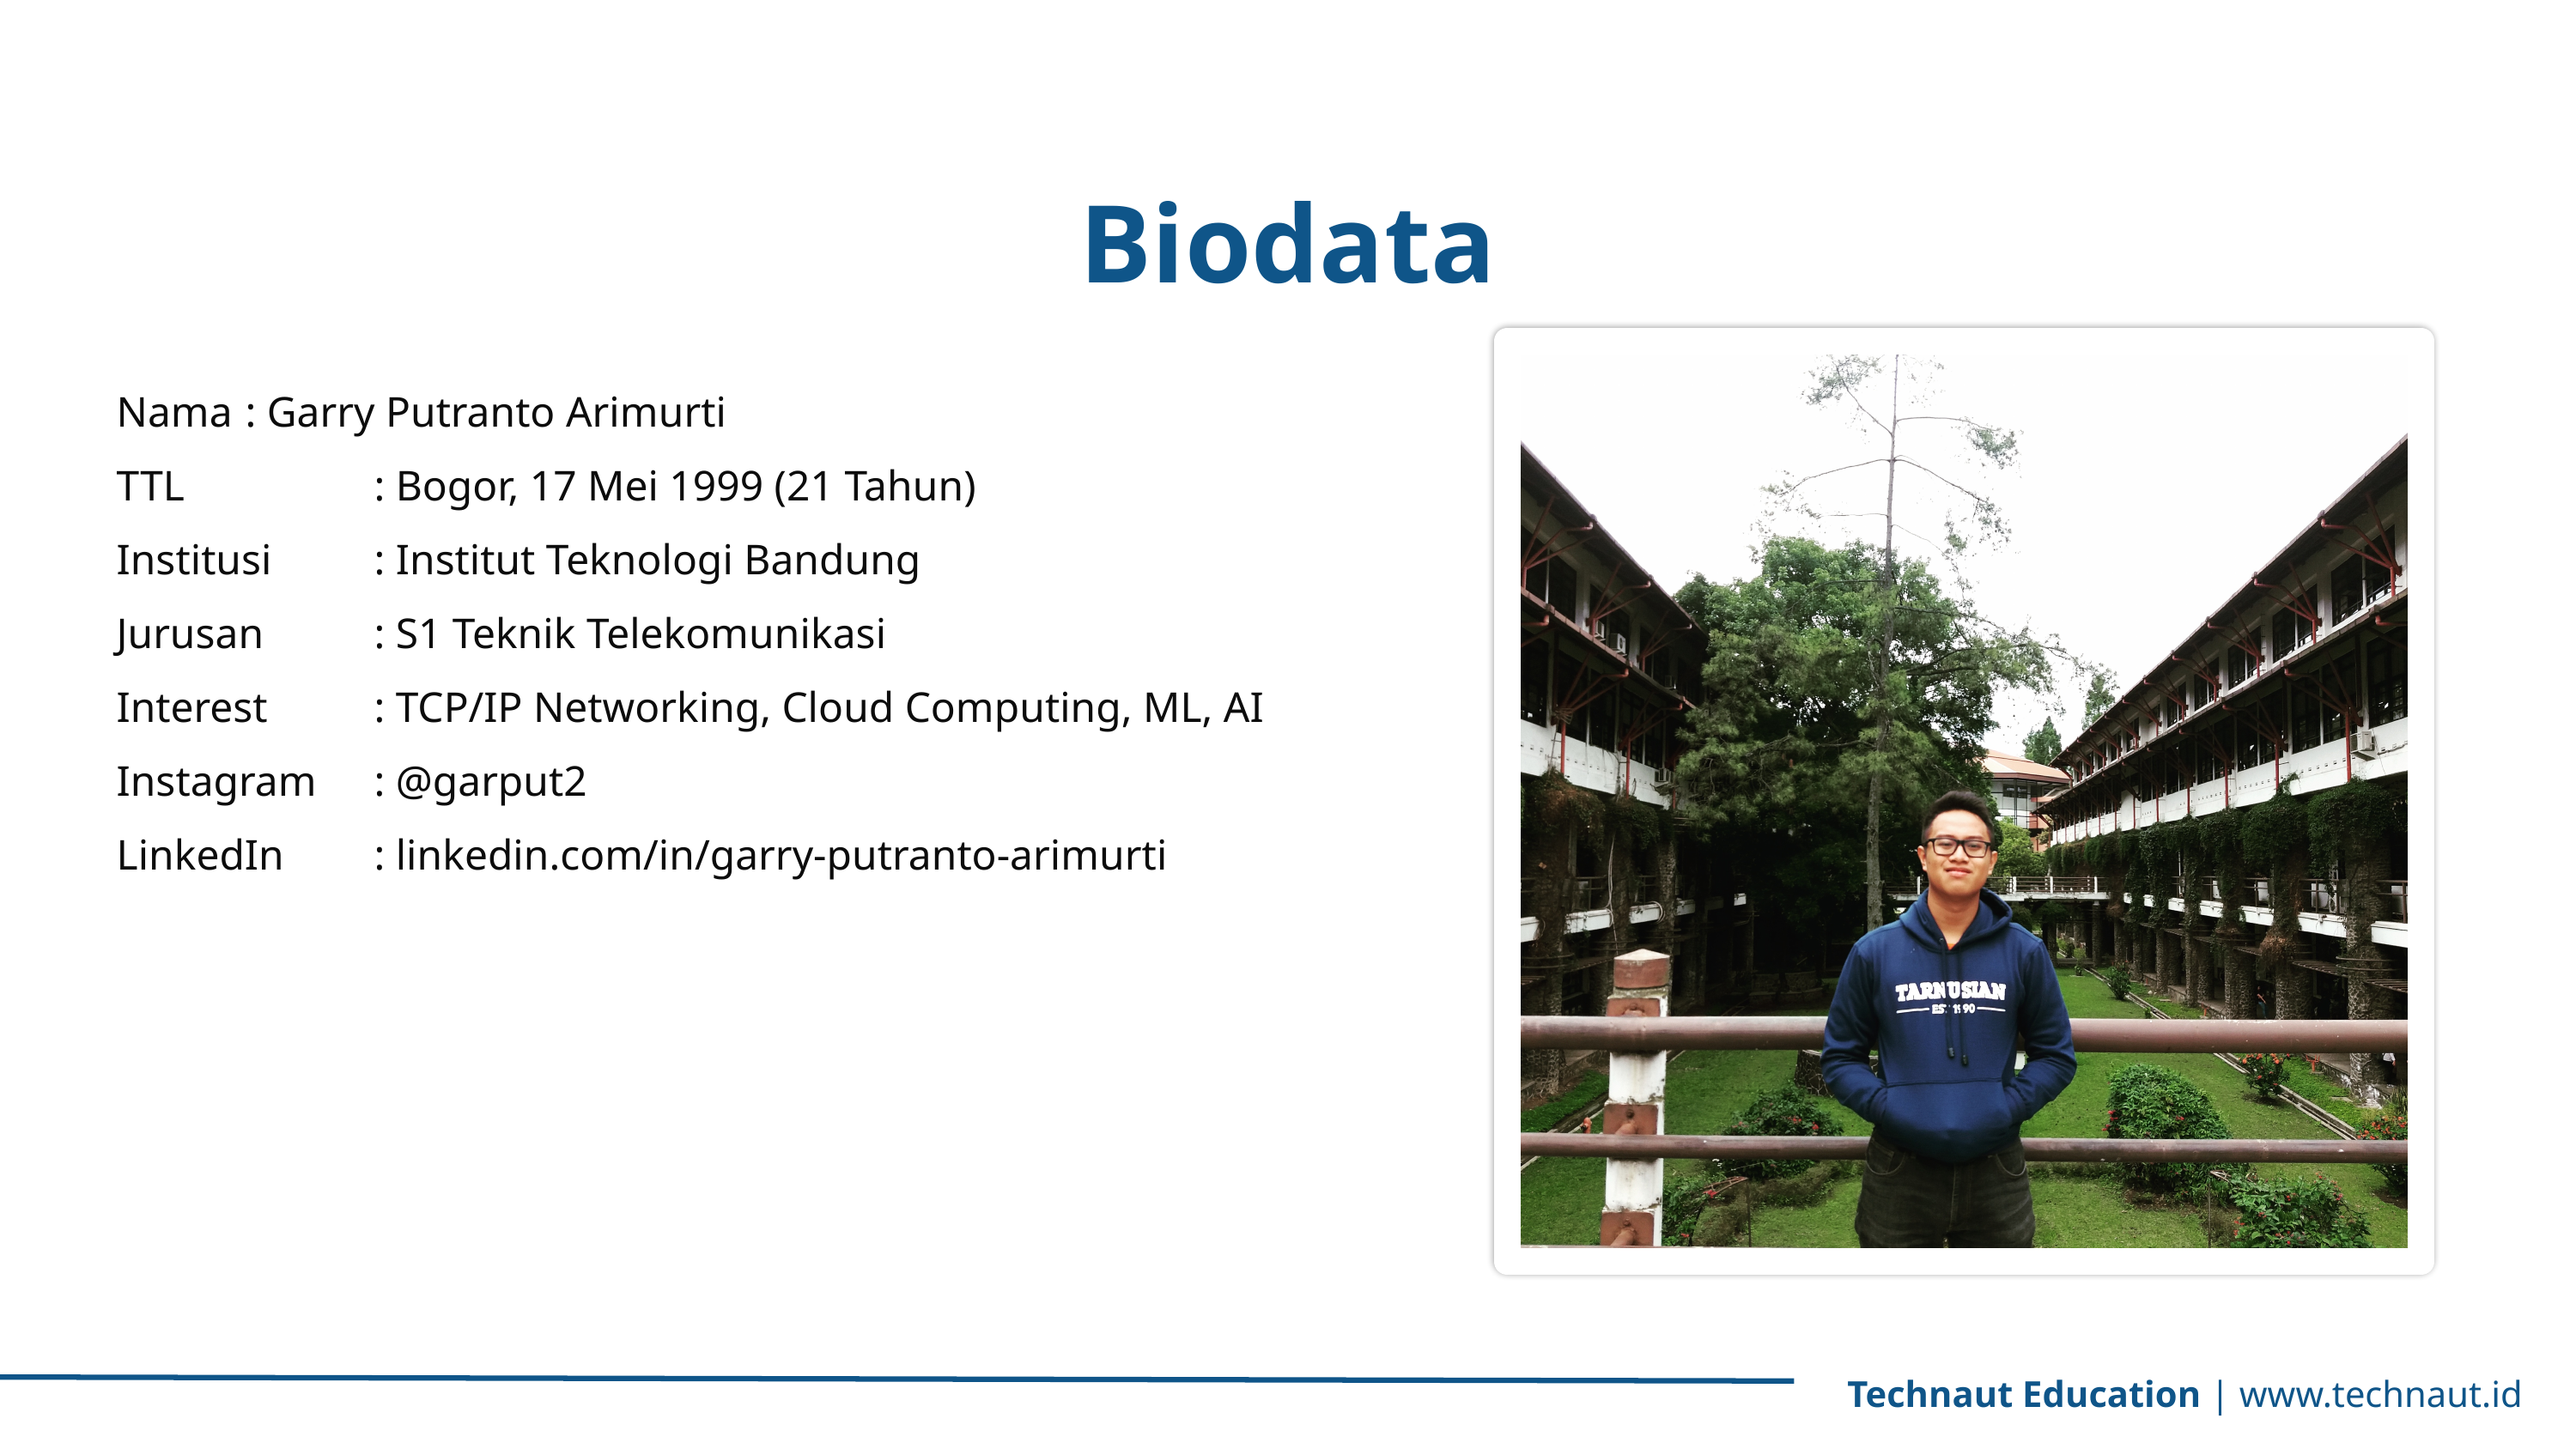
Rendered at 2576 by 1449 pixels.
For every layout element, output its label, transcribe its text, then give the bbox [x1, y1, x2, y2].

text_box Biodata [92, 139, 2484, 280]
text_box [0, 1376, 1795, 1381]
text_box Technaut Education | www.technaut.id [1660, 1343, 2536, 1410]
picture [1520, 354, 2409, 1249]
text_box Nama : Garry Putranto Arimurti TTL : Bogor, 17 Mei 1999 (21 Tahun) Institusi : Institut Teknologi Bandung Jurusan : S1 Teknik Telekomunikasi Interest : TCP/IP Networking, Cloud Computing, ML, AI Instagram : @garput2 LinkedIn : linkedin.com/in/garry-putranto-arimurti [92, 354, 1436, 894]
